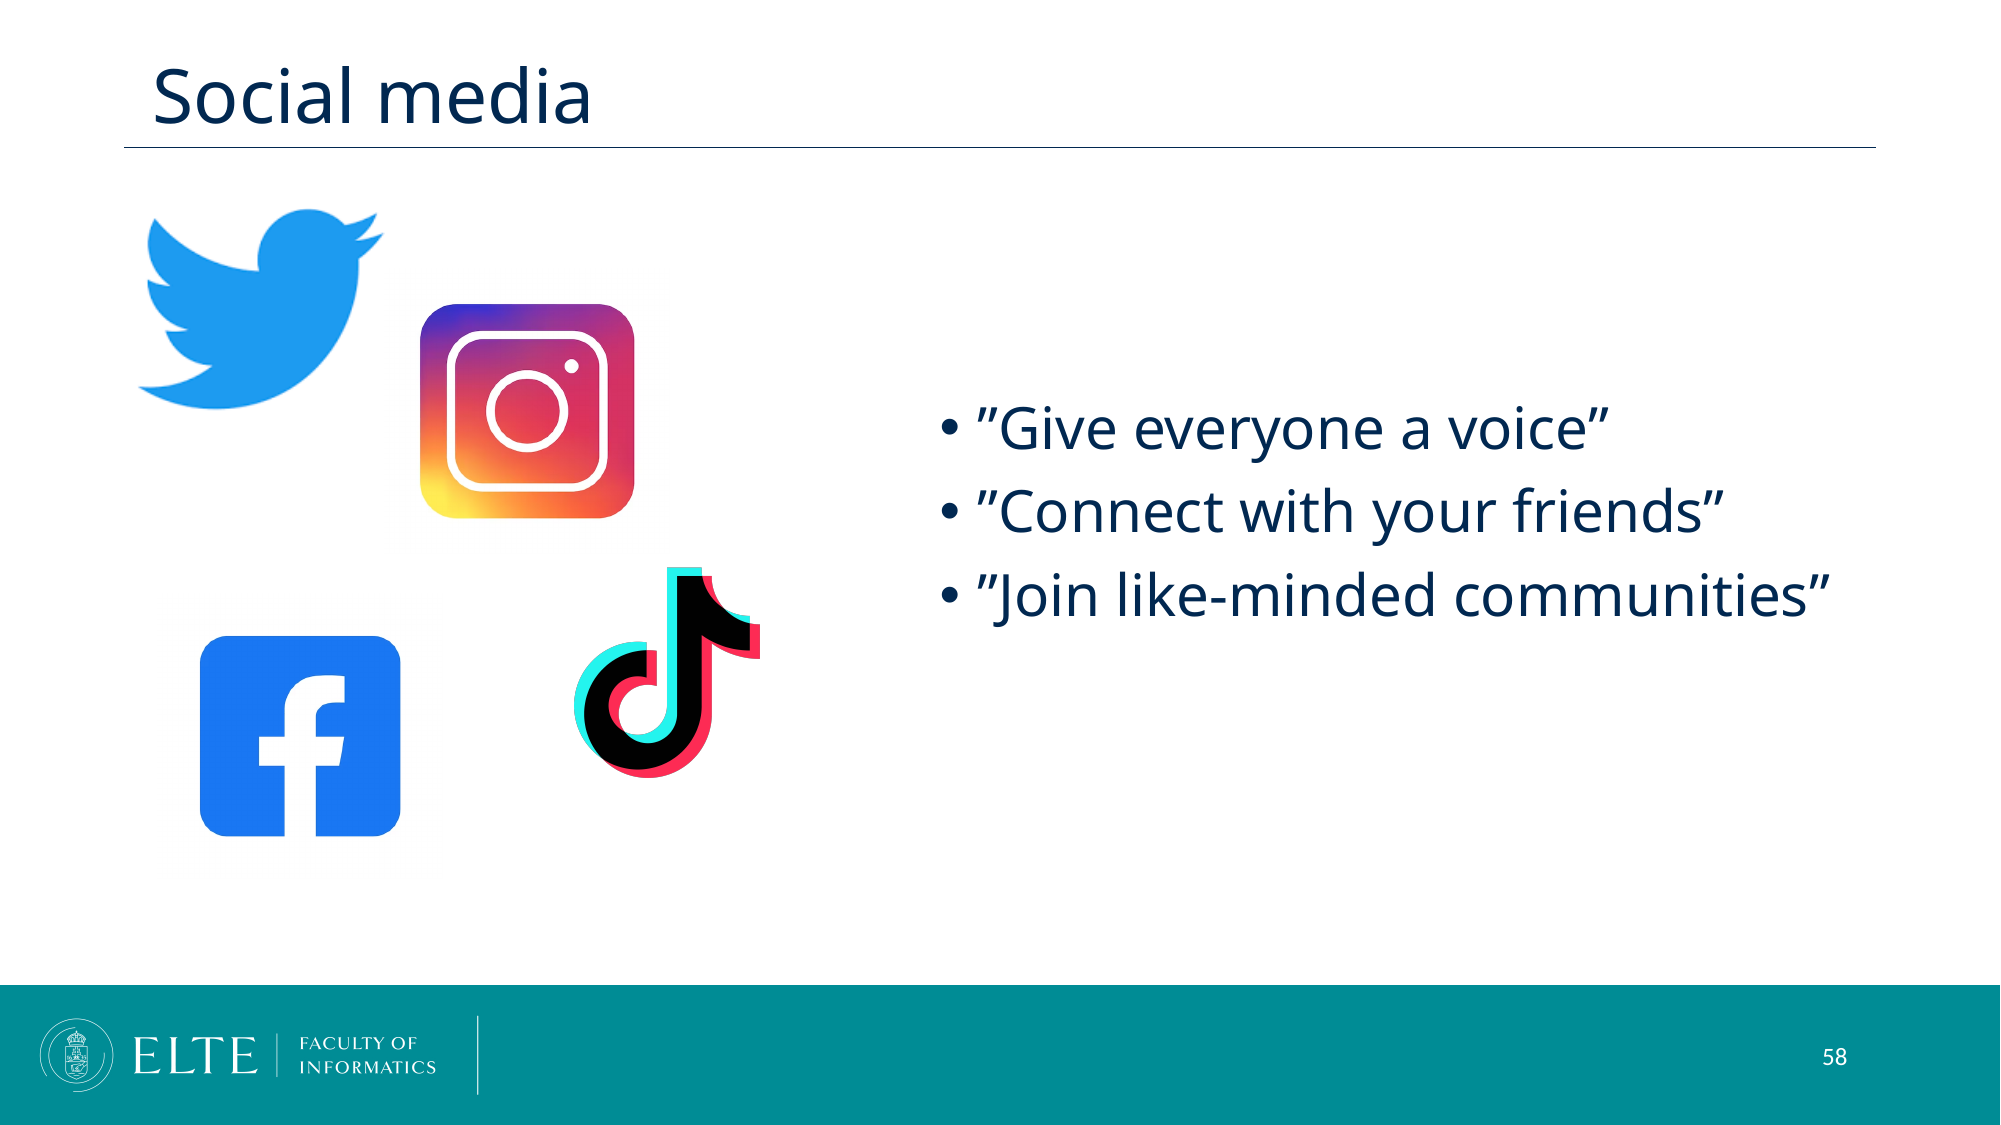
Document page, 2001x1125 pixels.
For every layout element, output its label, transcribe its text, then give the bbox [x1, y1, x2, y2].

picture [0, 985, 2000, 1125]
text_box ”Give everyone a voice” ”Connect with your friends” ”Join like-minded communities” [924, 391, 1972, 733]
title Social media [137, 29, 1863, 148]
picture [559, 562, 773, 783]
slide_number 58 [1563, 1026, 1863, 1085]
picture [157, 593, 443, 879]
picture [137, 208, 670, 554]
